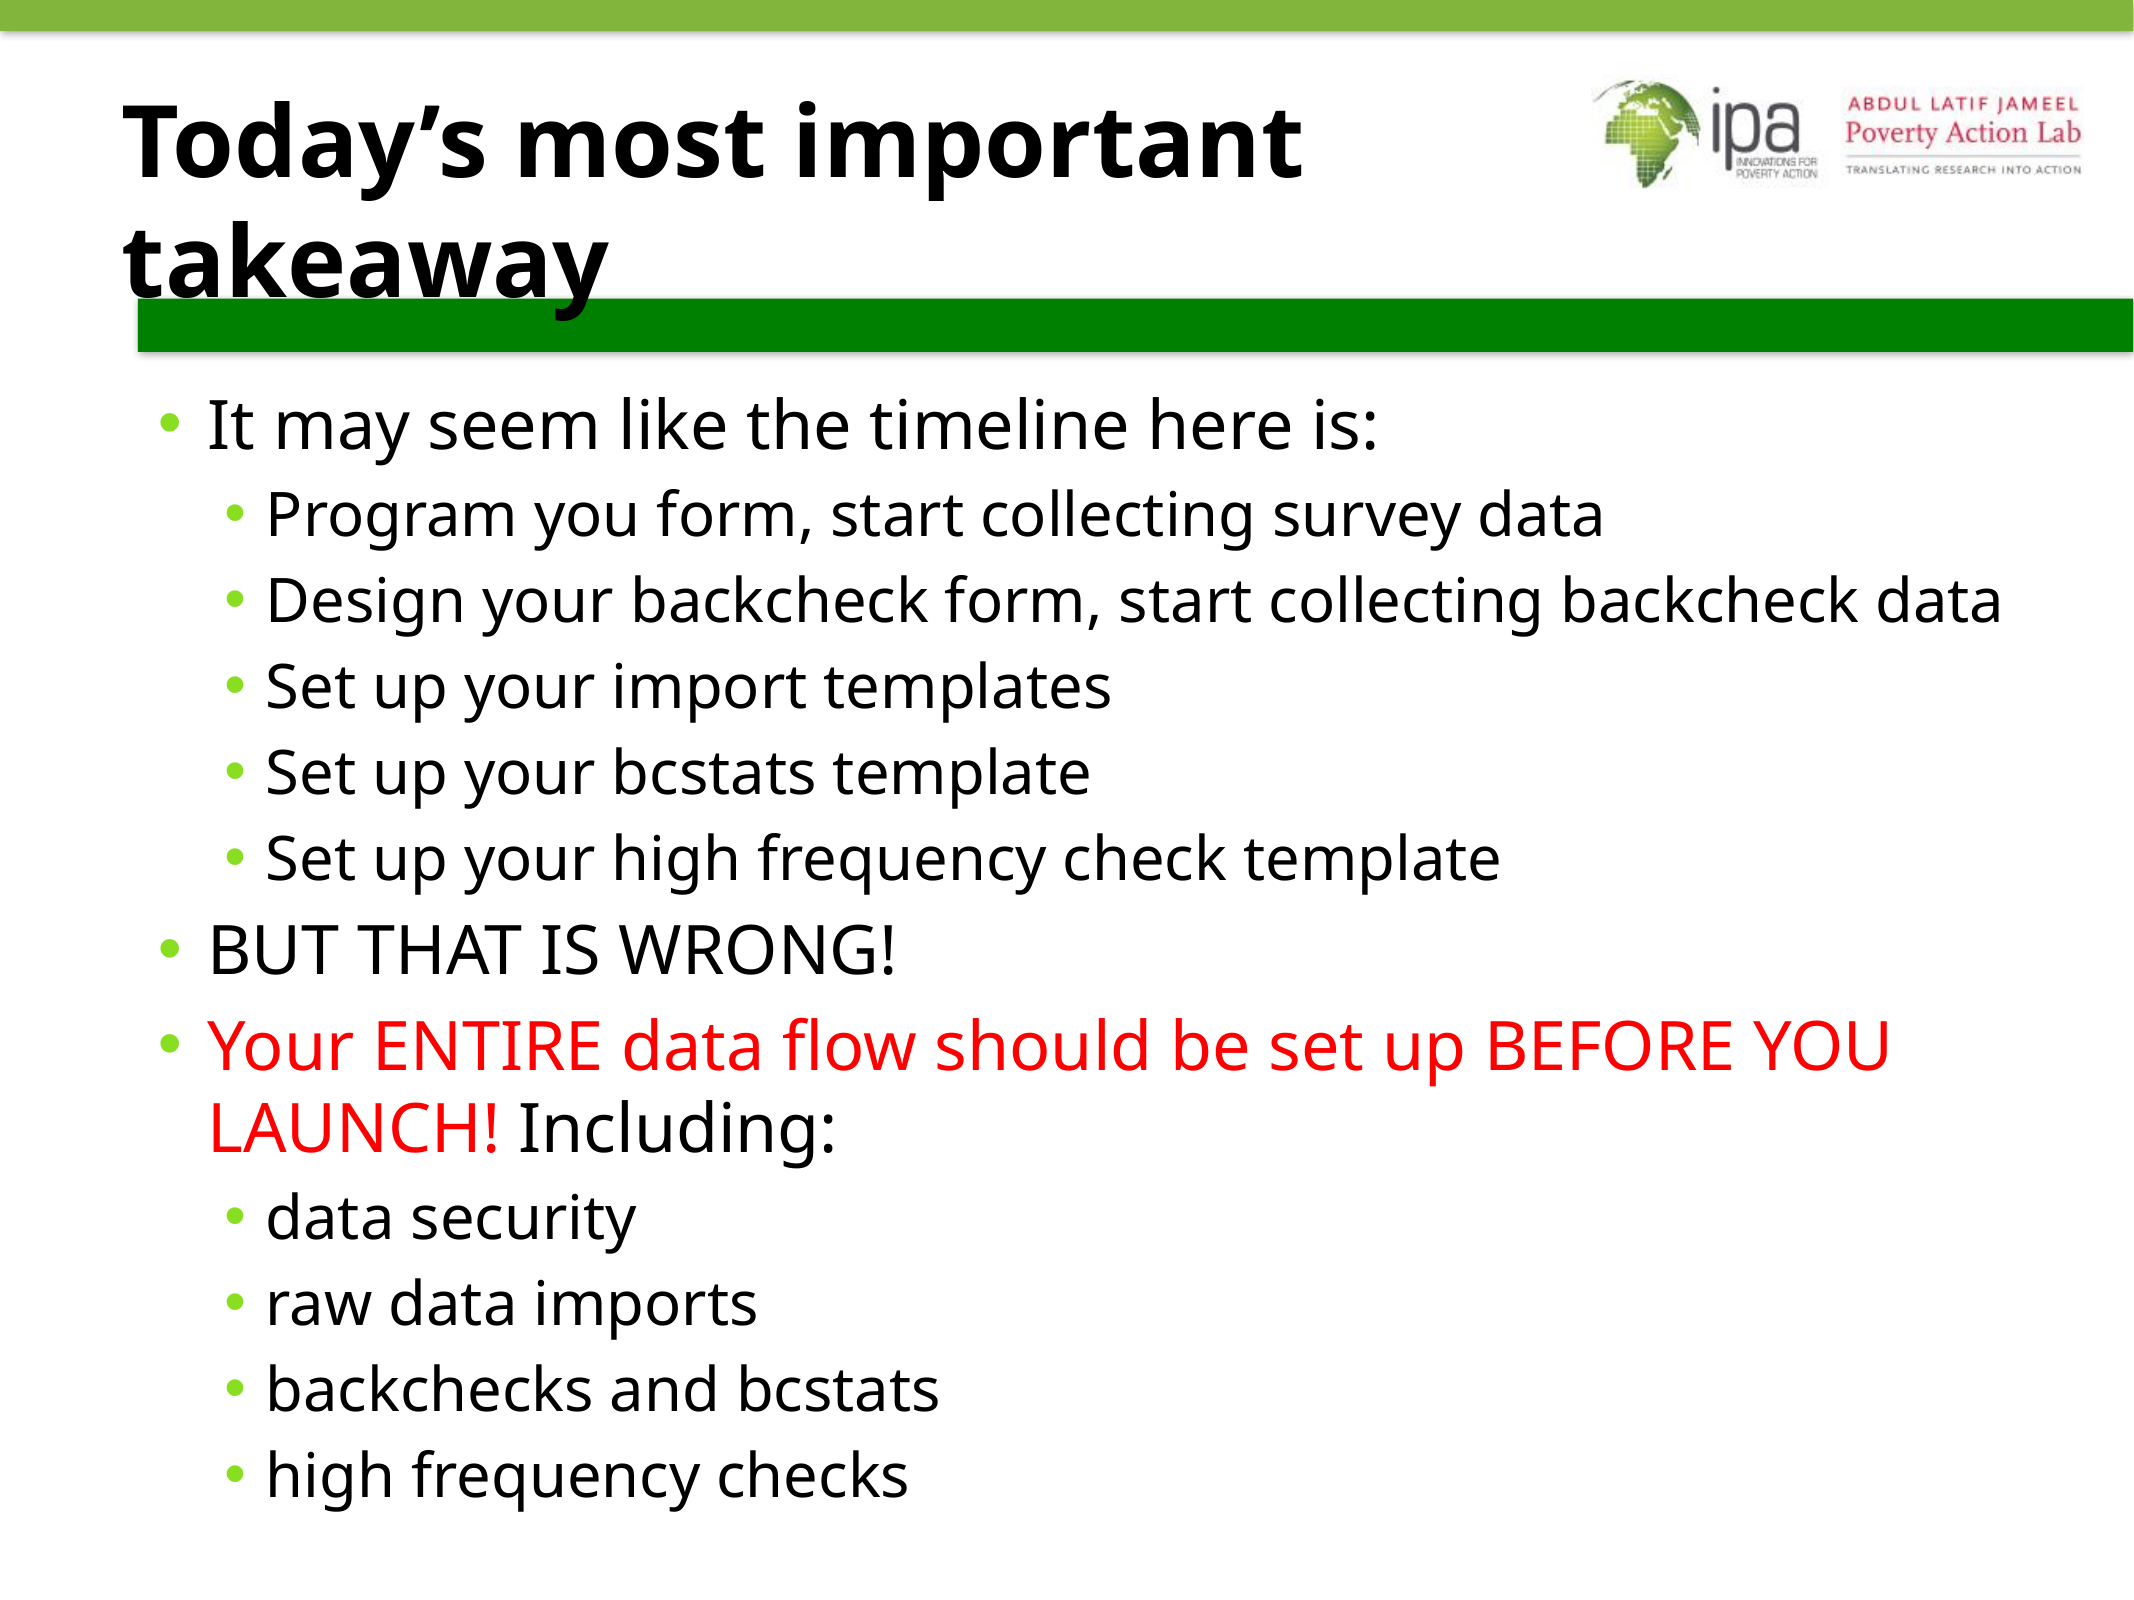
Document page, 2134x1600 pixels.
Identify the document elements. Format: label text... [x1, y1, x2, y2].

picture [1591, 62, 2084, 193]
list It may seem like the timeline here is: Program you form, start collecting survey data Design your backcheck form, start collecting backcheck data Set up your import templates Set up your bcstats template Set up your high frequency check template BUT THAT IS WRONG! Your ENTIRE data flow should be set up BEFORE YOU LAUNCH! Including: data security raw data imports backchecks and bcstats high frequency checks [142, 373, 2046, 1563]
title Today’s most important takeaway [106, 64, 1692, 331]
